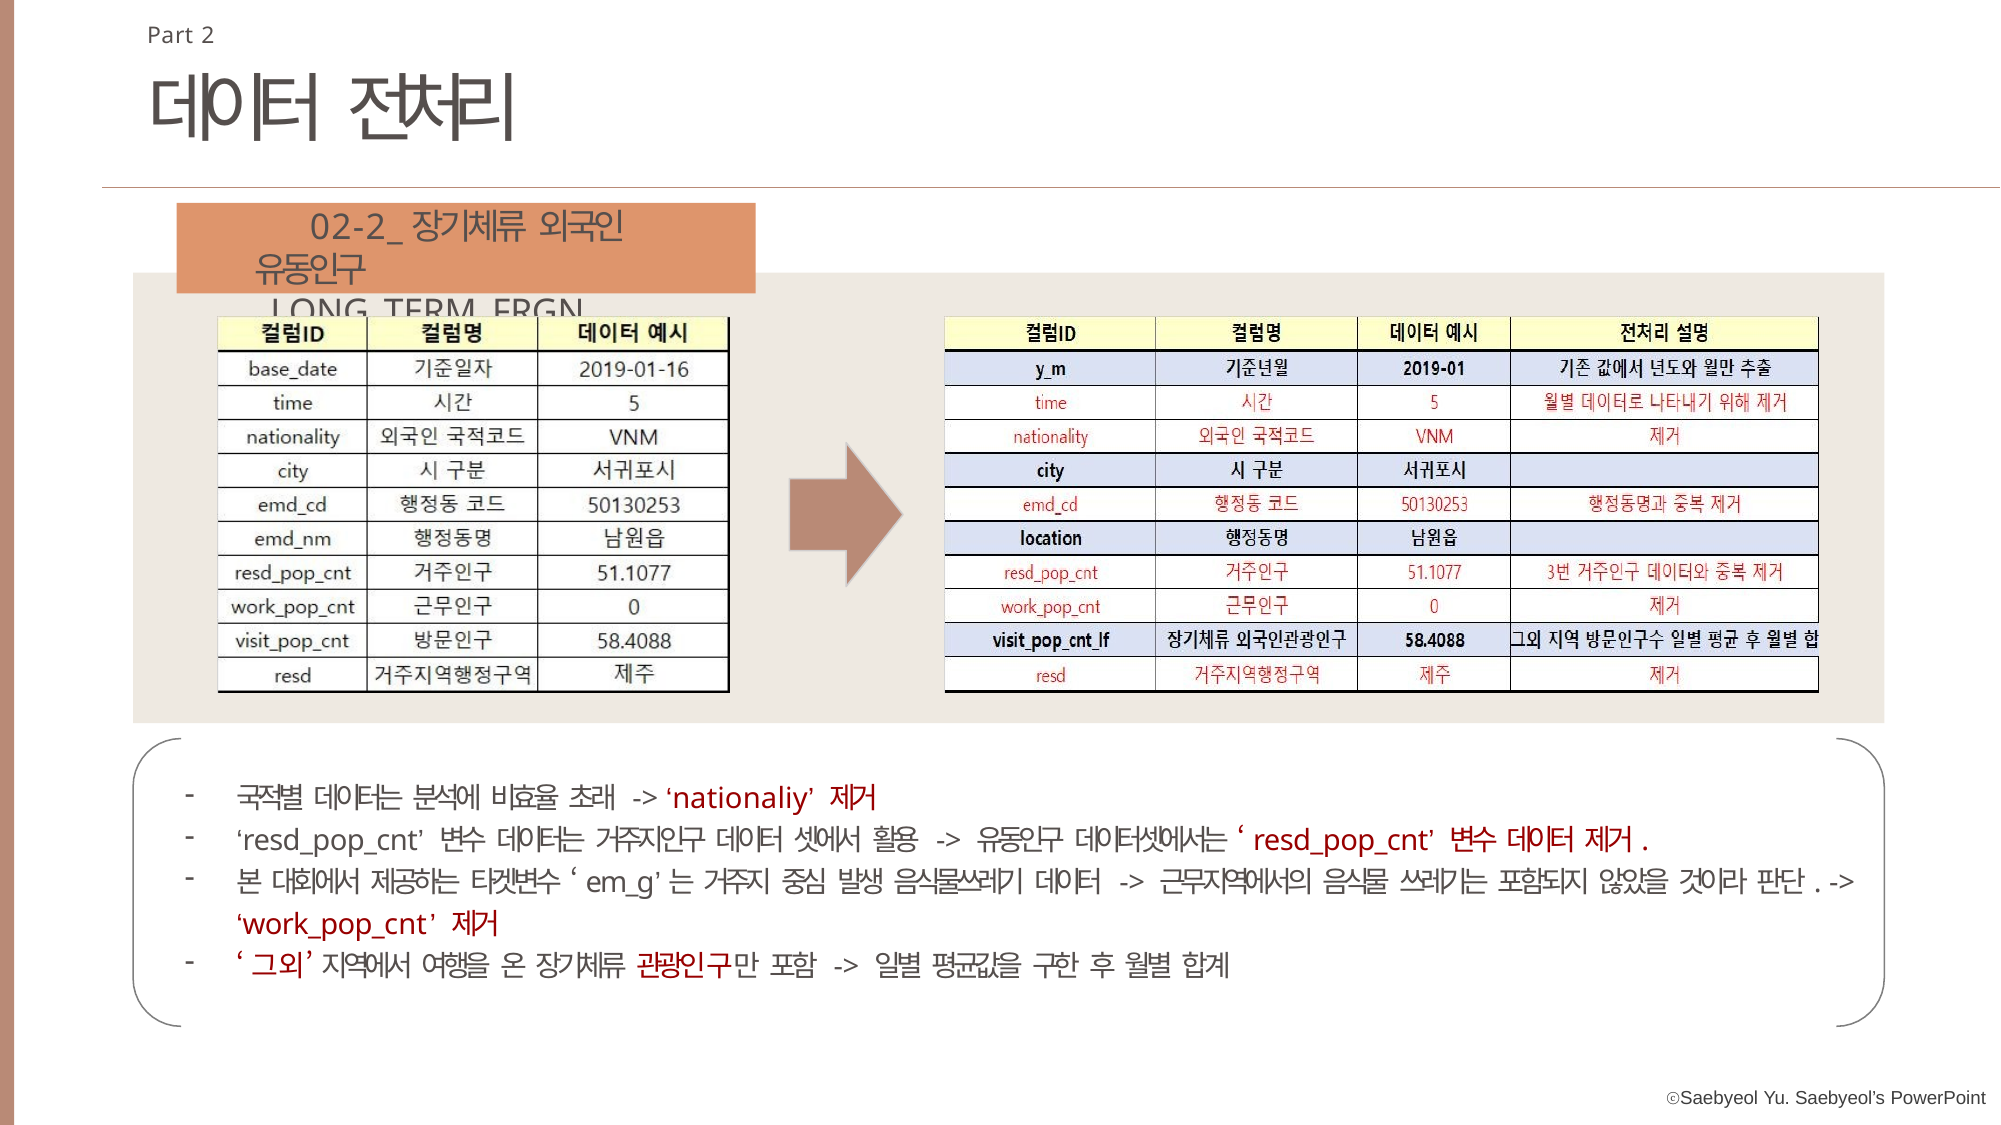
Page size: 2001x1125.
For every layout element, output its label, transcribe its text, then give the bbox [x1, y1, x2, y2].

text_box [133, 738, 182, 1027]
text_box [1836, 738, 1885, 1027]
text_box 국적별 데이터는 분석에 비효율 초래 -> ‘nationaliy’ 제거 ‘resd_pop_cnt’ 변수 데이터는 거주지인구 데이터 셋에서 활용 -> 유동인구 데이터셋에서는 ‘resd_pop_cnt’ 변수 데이터 제거. 본 대회에서 제공하는 타겟변수 ‘em_g’는 거주지 중심 발생 음식물쓰레기 데이터 -> 근무지역에서의 음식물 쓰레기는 포함되지 않았을 것이라 판단. -> ‘work_pop_cnt’ 제거 ‘그외’ 지역에서 여행을 온 장기체류 관광인구만 포함 -> 일별 평균값을 구한 후 월별 합계 [182, 770, 1858, 983]
text_box [0, 0, 15, 1125]
text_box Part 2 [145, 18, 217, 48]
footer ⓒSaebyeol Yu. Saebyeol’s PowerPoint [1663, 1086, 1995, 1125]
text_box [132, 202, 1885, 724]
title 데이터 전처리 [145, 58, 531, 200]
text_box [216, 316, 1819, 693]
